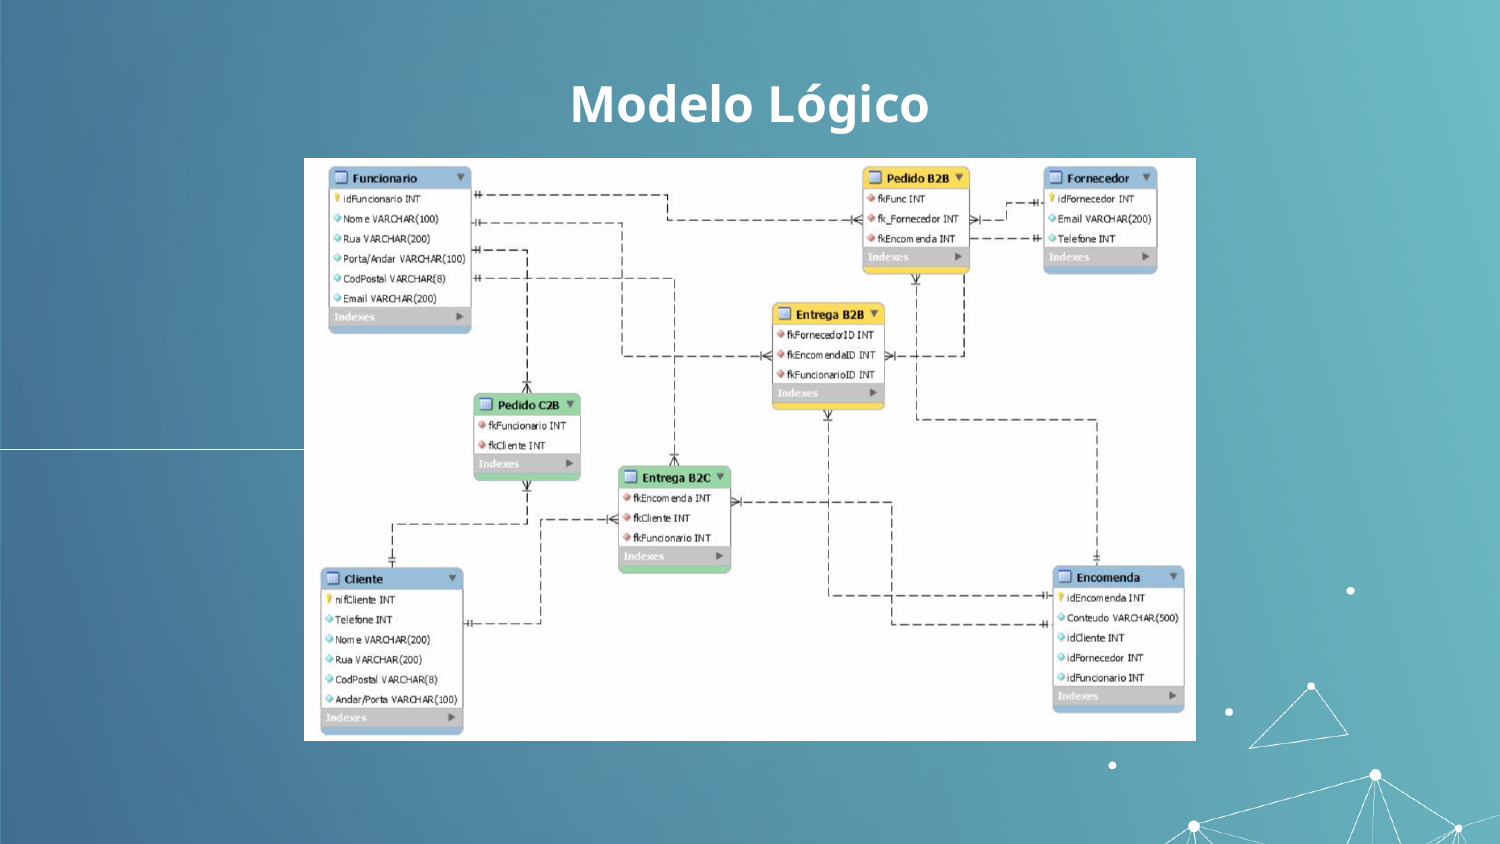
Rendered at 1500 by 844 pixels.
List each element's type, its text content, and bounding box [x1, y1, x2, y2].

title Modelo Lógico [322, 57, 1178, 156]
picture [0, 0, 1500, 844]
